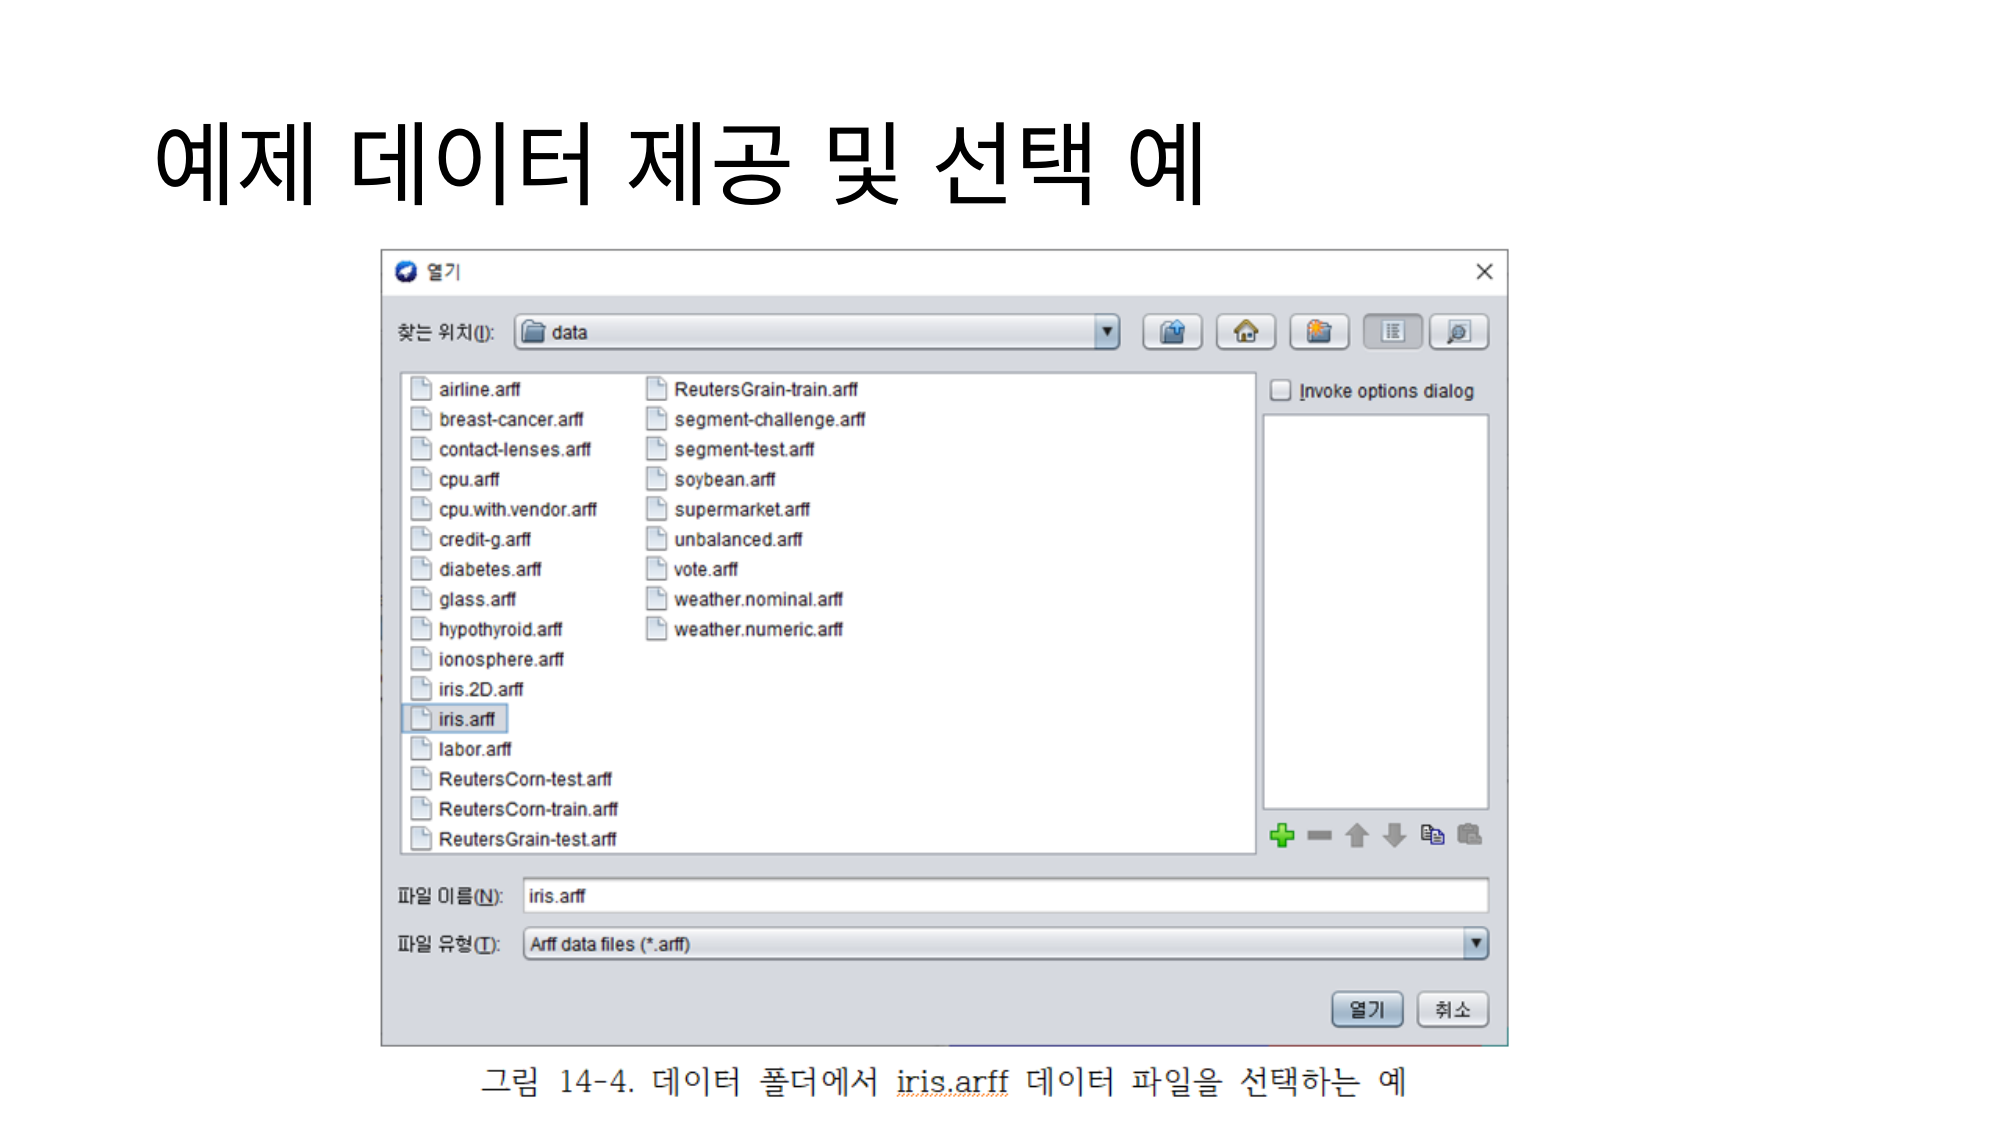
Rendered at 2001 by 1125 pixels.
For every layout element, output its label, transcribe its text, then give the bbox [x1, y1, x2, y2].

picture [359, 229, 1523, 1111]
title 예제 데이터 제공 및 선택 예 [137, 59, 1863, 278]
